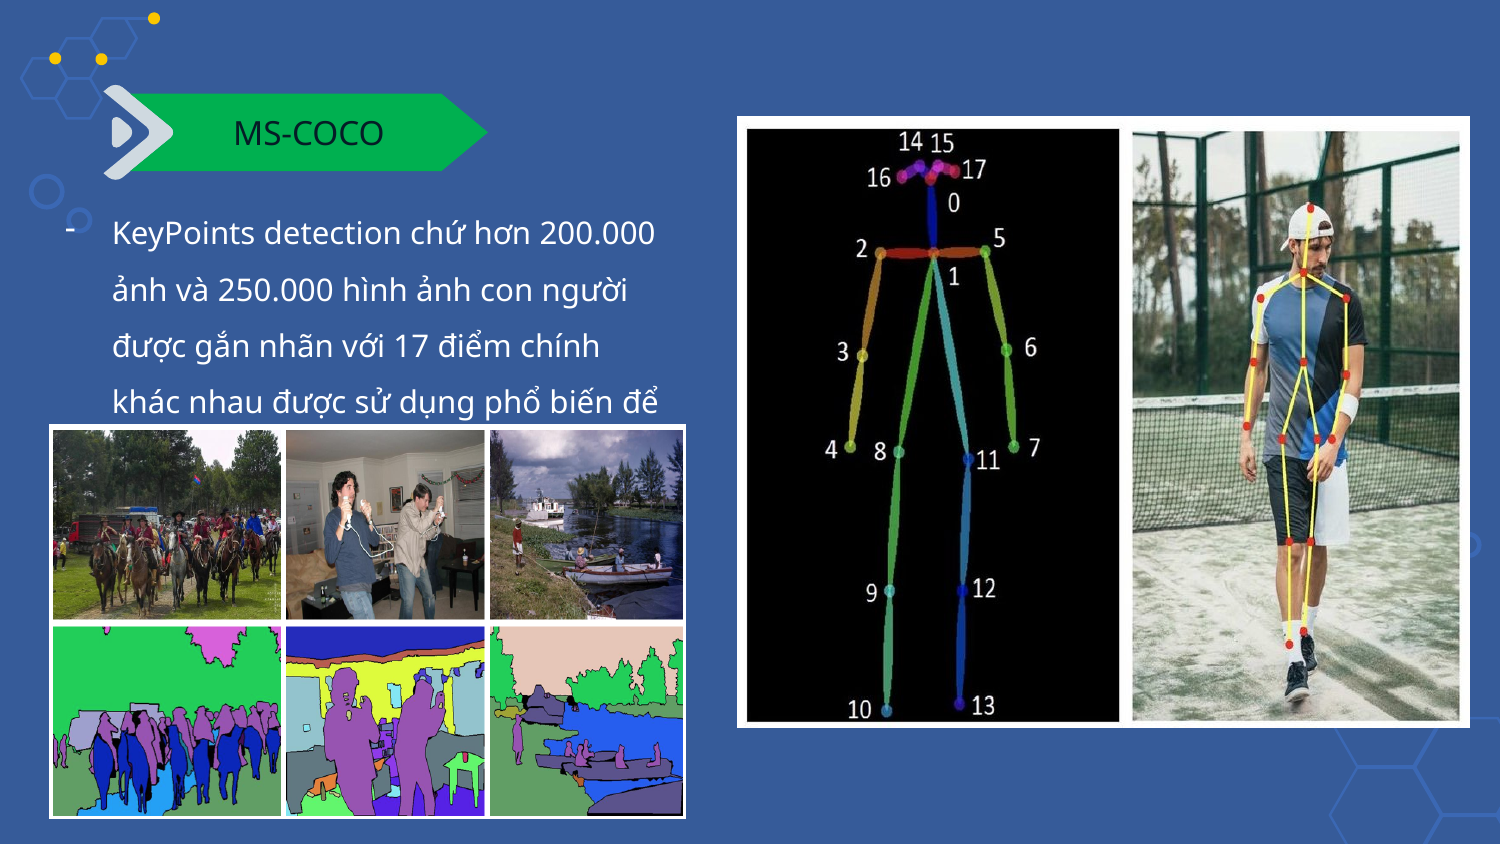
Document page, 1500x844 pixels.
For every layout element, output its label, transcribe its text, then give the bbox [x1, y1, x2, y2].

picture [737, 116, 1470, 729]
text_box KeyPoints detection chứ hơn 200.000 ảnh và 250.000 hình ảnh con người được gắn nhãn với 17 điểm chính khác nhau được sử dụng phổ biến để ước tính tư thế [49, 179, 690, 429]
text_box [103, 84, 489, 181]
picture [49, 424, 686, 819]
